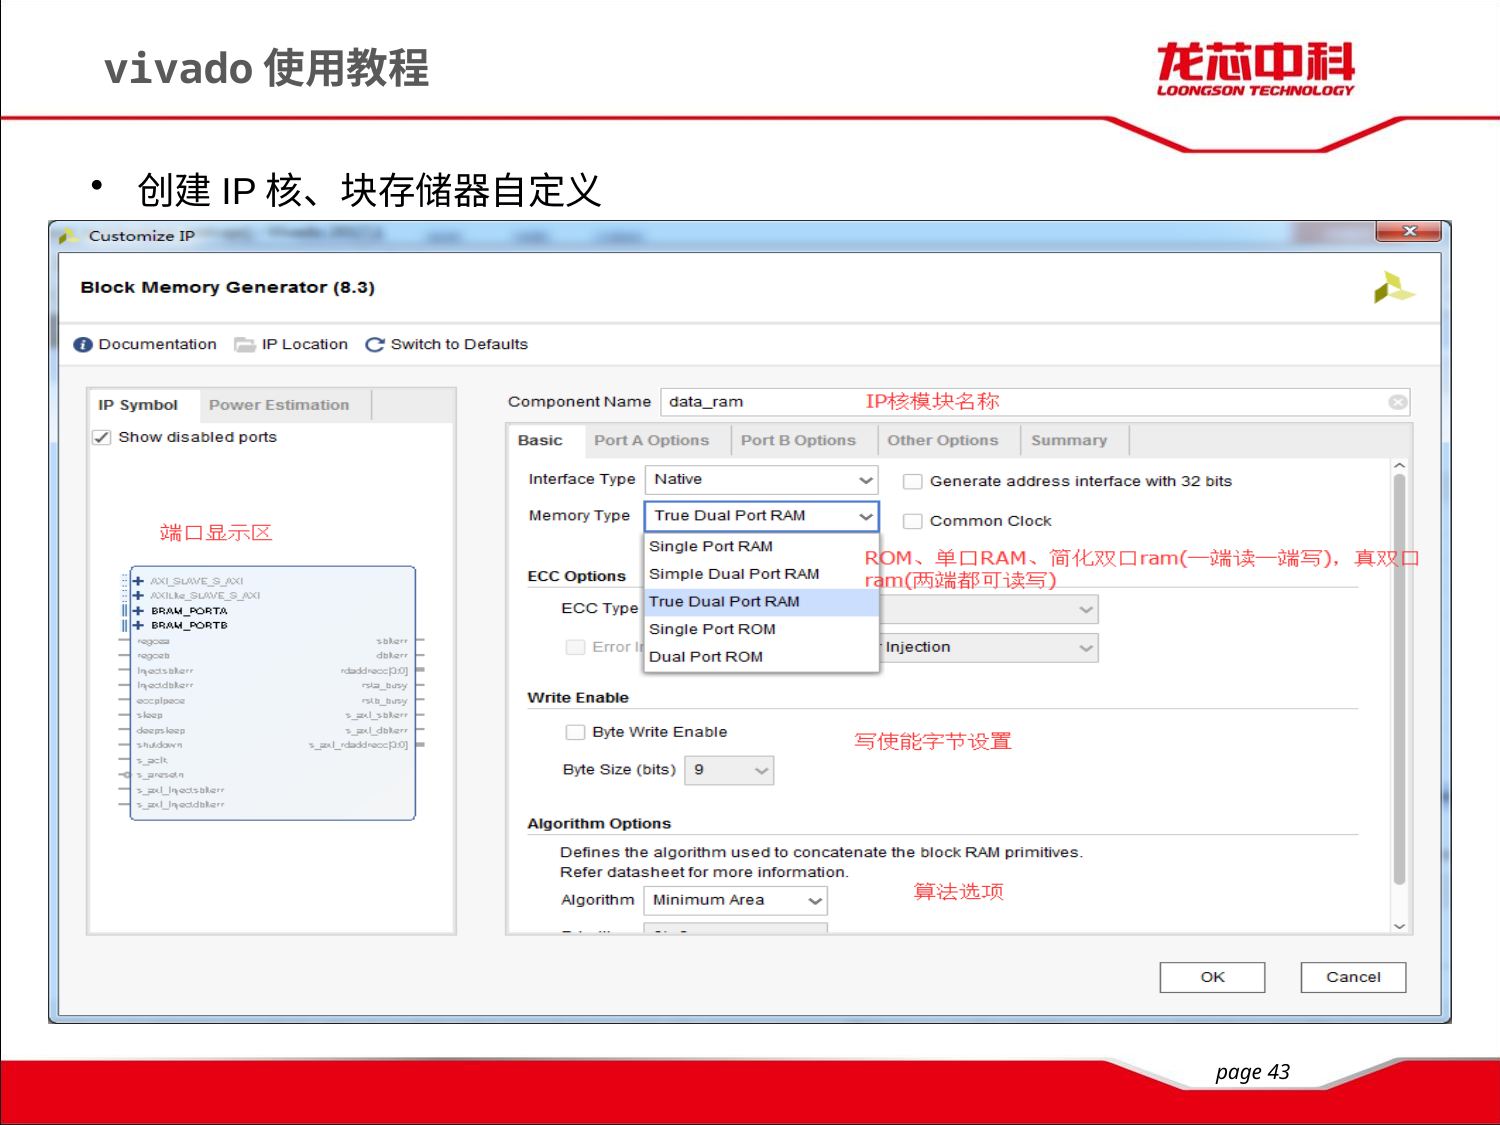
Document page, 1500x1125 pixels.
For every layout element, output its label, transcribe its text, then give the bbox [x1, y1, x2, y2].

picture [0, 0, 1500, 1125]
text_box 创建IP核、块存储器自定义 [75, 159, 1424, 220]
text_box page 43 [955, 1051, 1306, 1125]
title vivado使用教程 [88, 31, 1022, 102]
